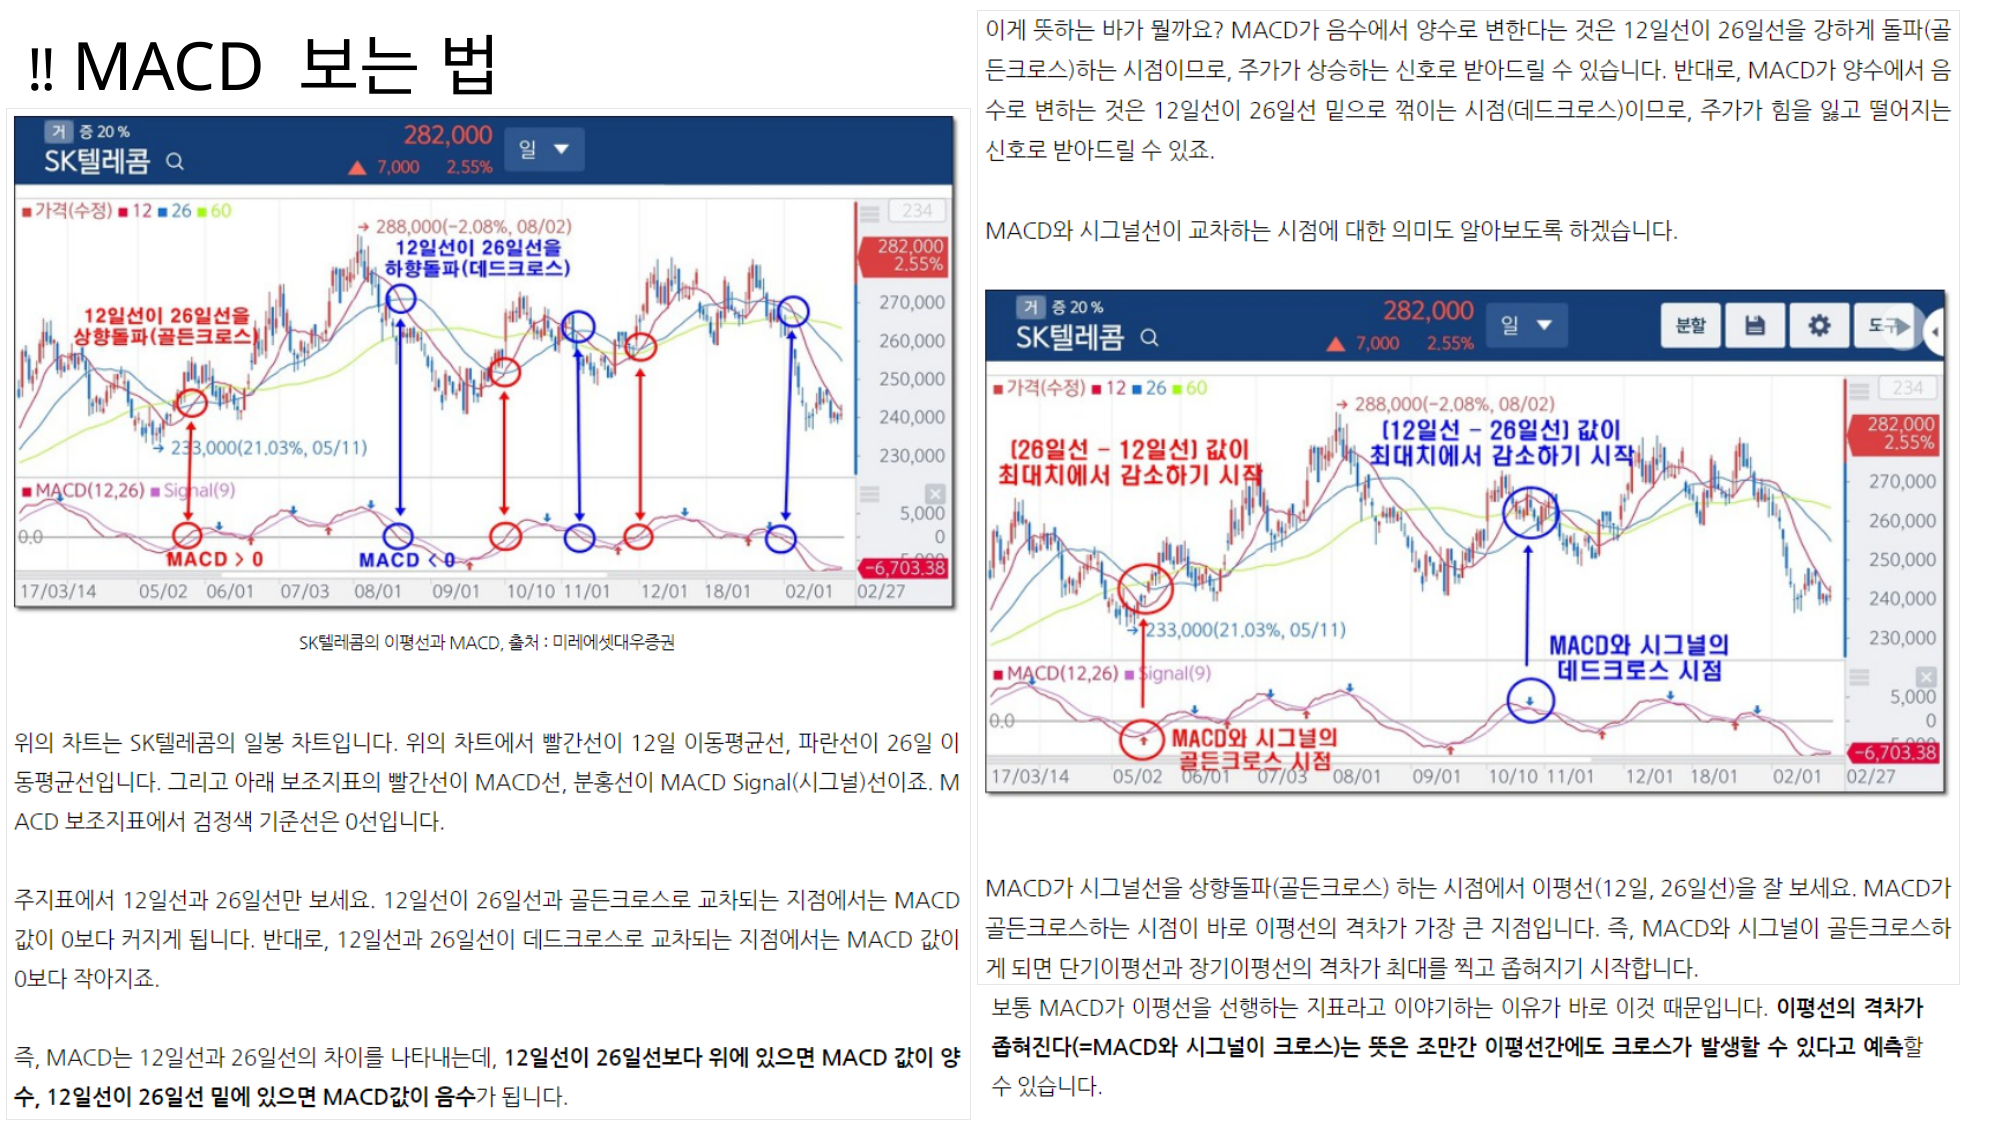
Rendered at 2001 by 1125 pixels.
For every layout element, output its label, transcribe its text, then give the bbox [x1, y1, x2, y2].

text_box ‼ MACD 보는 법 [12, 10, 977, 128]
picture [977, 10, 1960, 985]
picture [977, 986, 1935, 1115]
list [6, 108, 971, 1120]
